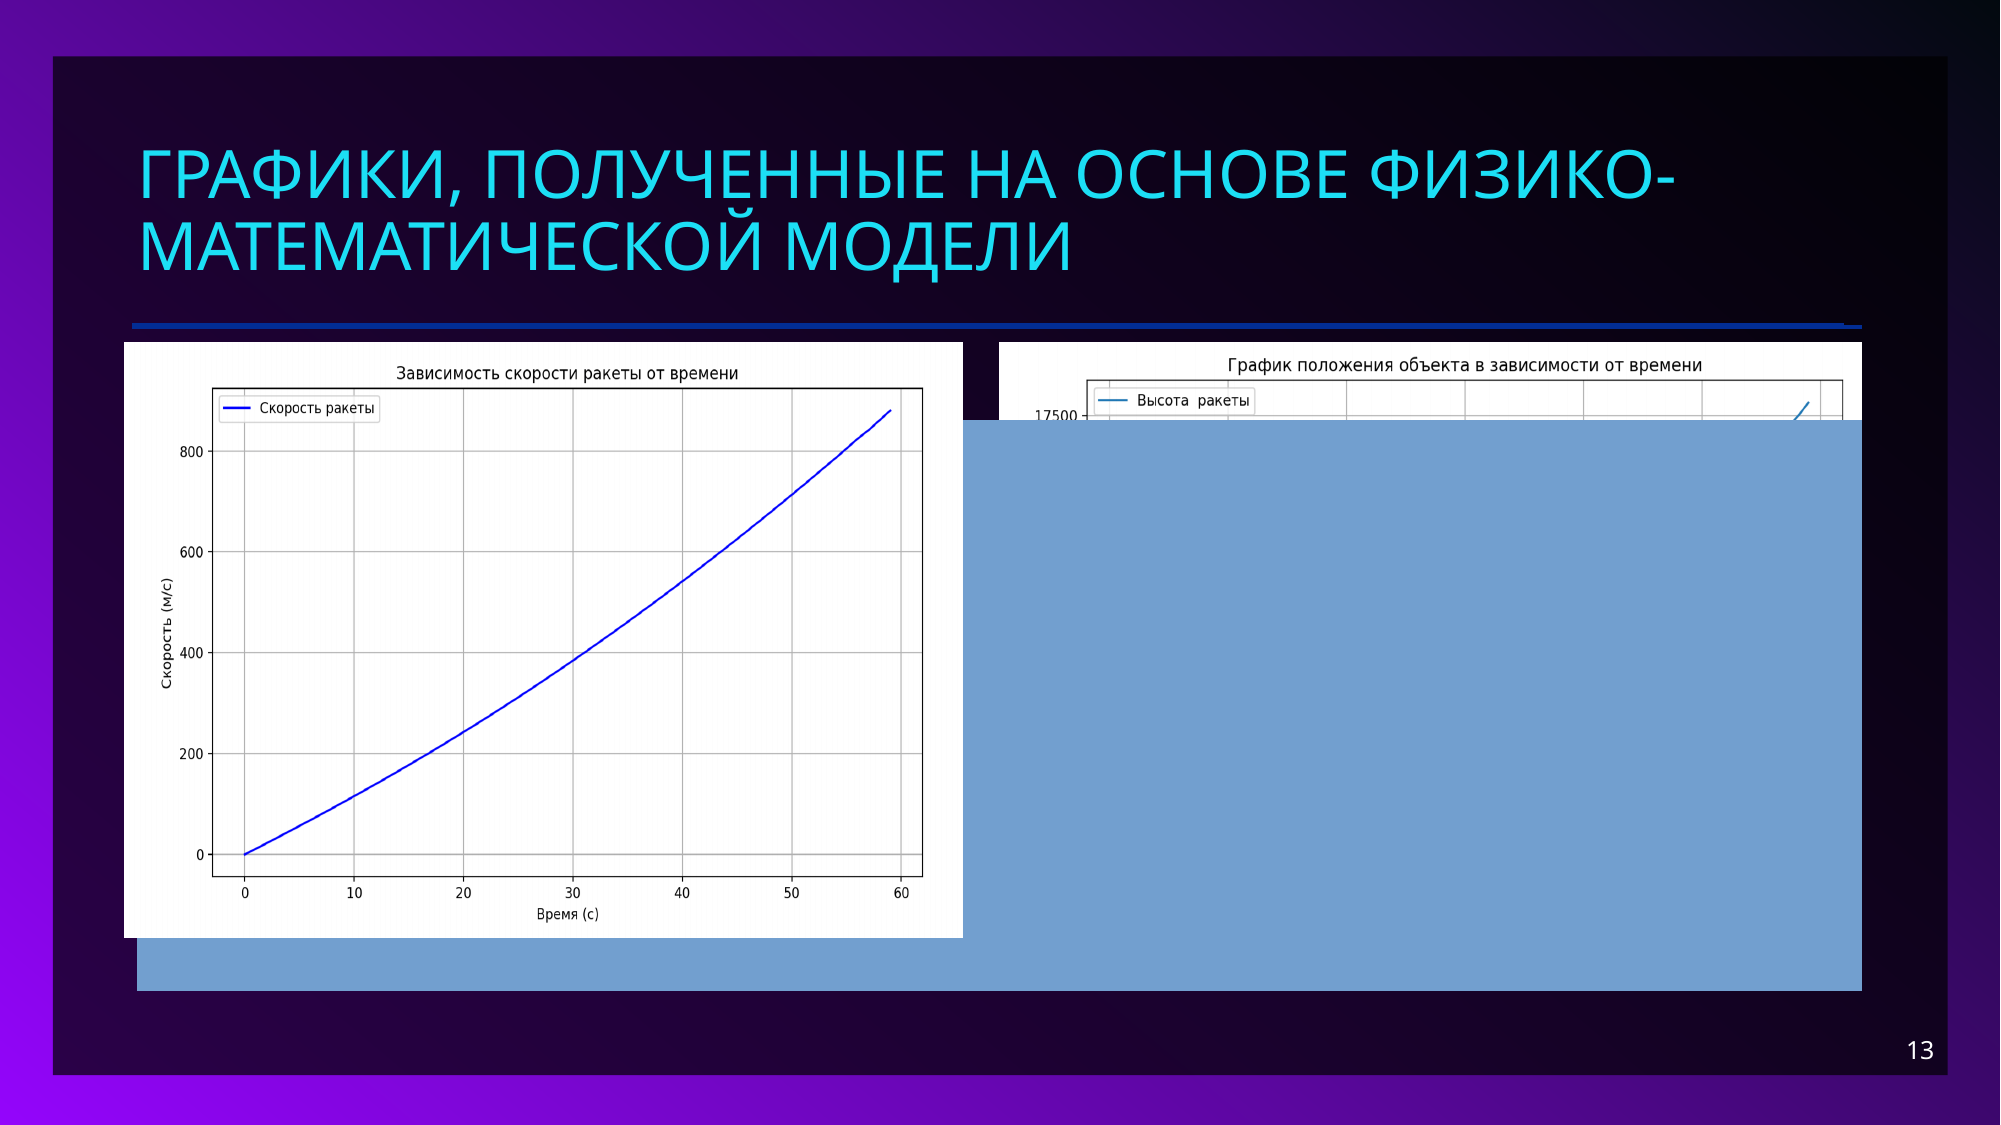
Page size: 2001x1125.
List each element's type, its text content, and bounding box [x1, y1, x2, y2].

picture [124, 342, 963, 938]
slide_number 13 [1499, 1021, 1950, 1082]
picture [999, 342, 1862, 938]
title Графики, полученные на основе физико-математической модели [137, 105, 1862, 293]
